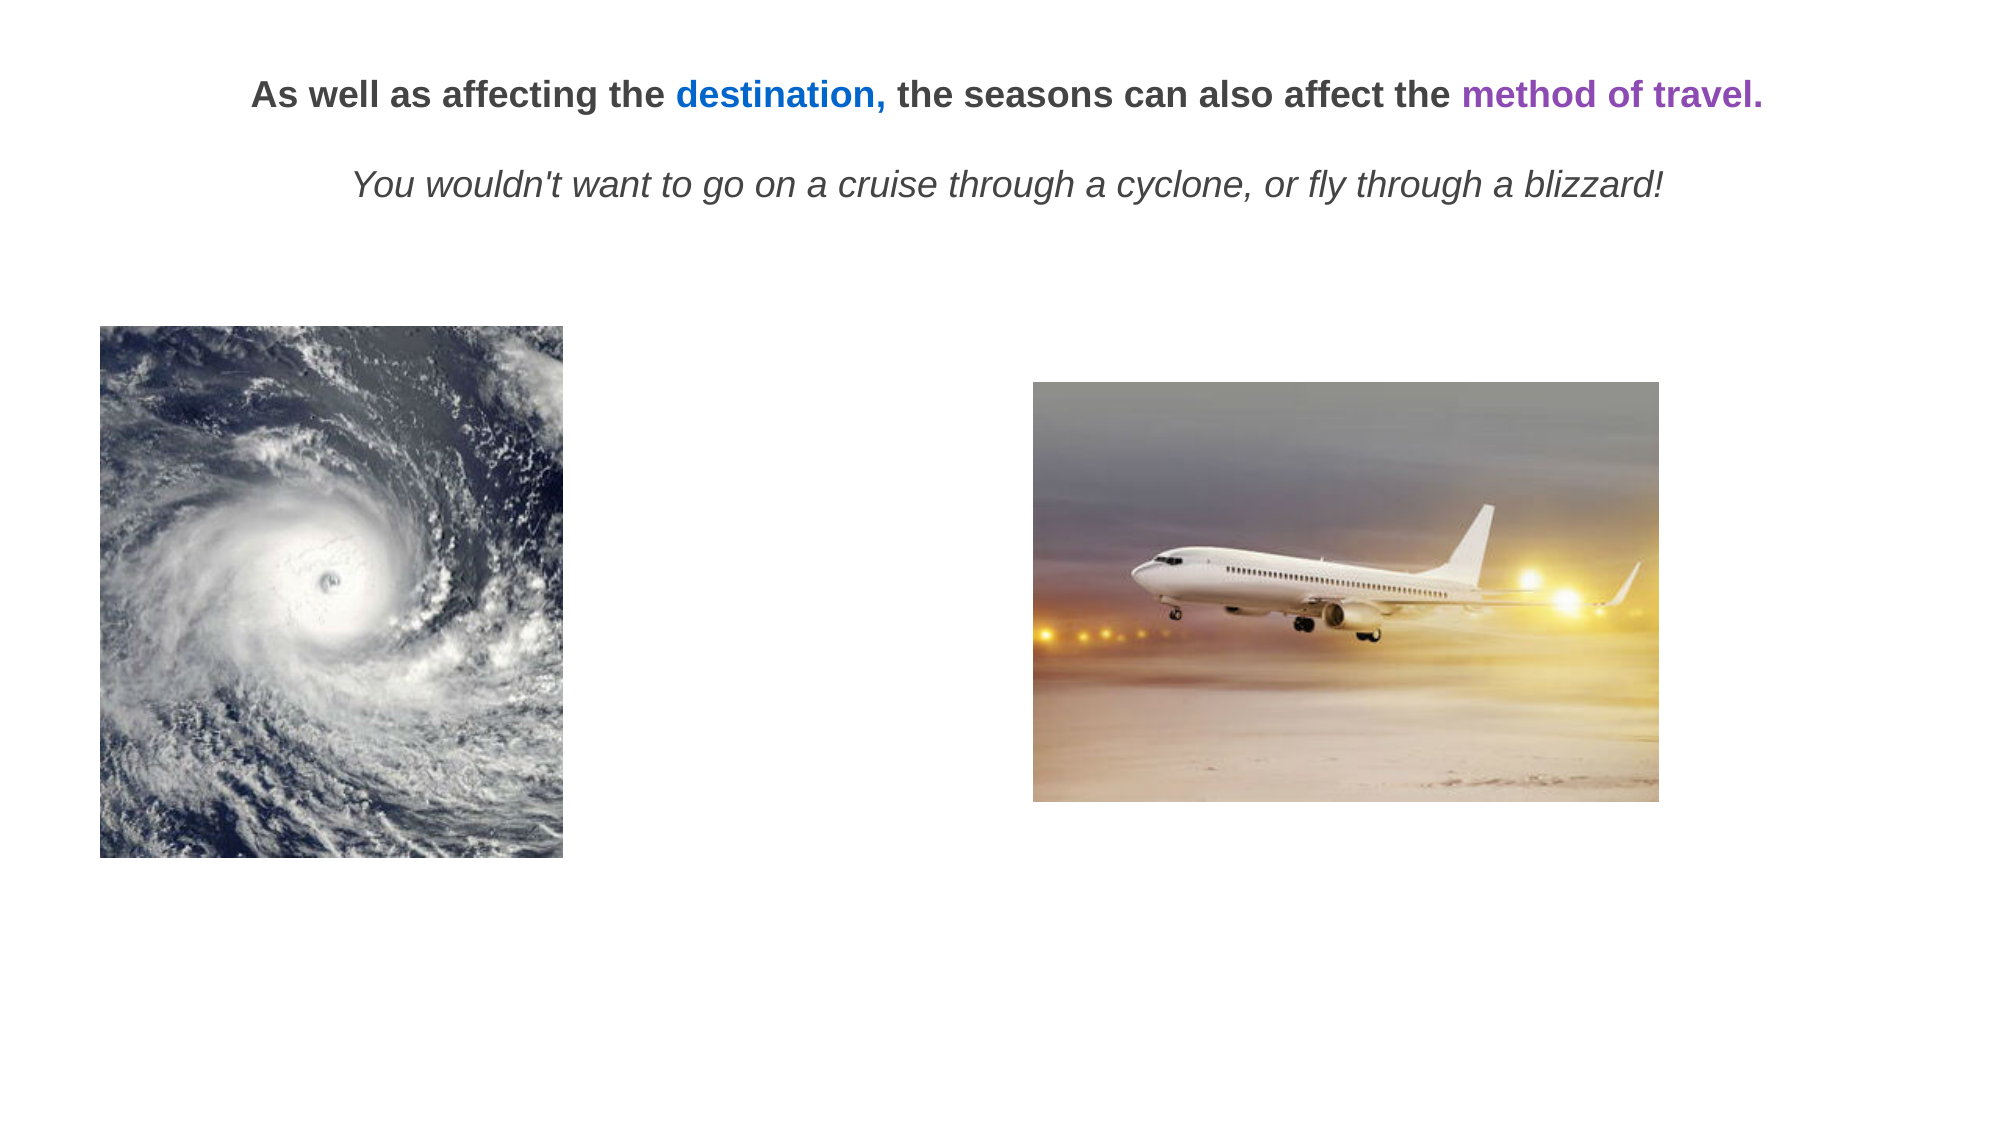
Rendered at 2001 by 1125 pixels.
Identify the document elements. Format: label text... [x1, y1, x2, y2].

picture [100, 326, 563, 858]
text_box As well as affecting the destination, the seasons can also affect the method of travel. You wouldn't want to go on a cruise through a cyclone, or fly through a blizzard! [70, 62, 1944, 212]
picture [1033, 382, 1659, 802]
